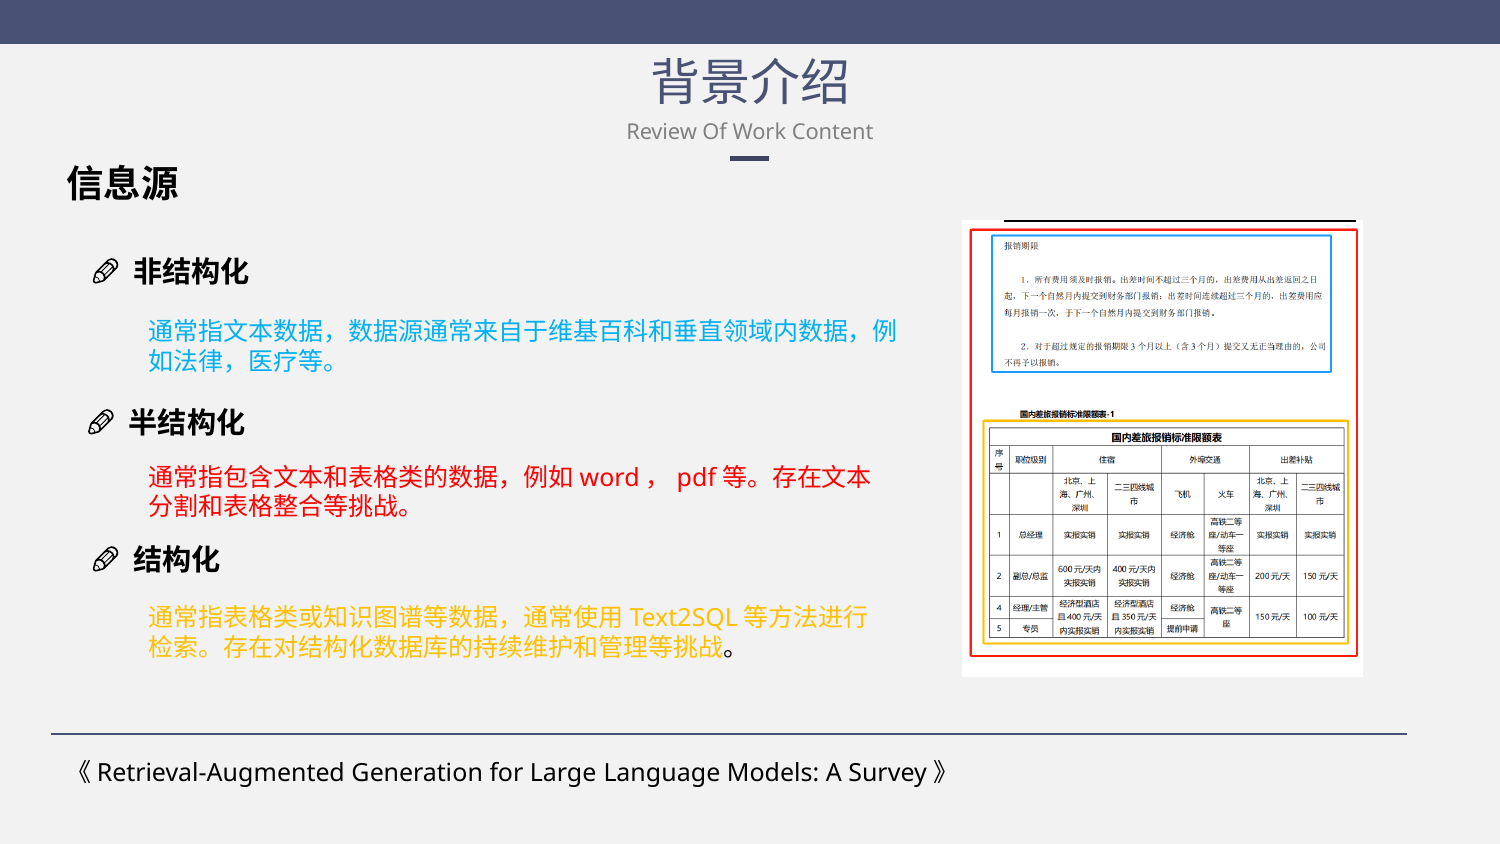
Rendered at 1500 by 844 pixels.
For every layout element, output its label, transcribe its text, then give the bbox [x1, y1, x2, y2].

text_box 半结构化 [113, 396, 579, 447]
text_box 信息源 [51, 152, 517, 212]
picture [962, 220, 1363, 677]
text_box [88, 409, 114, 435]
text_box Review Of Work Content [592, 110, 908, 152]
text_box [92, 546, 119, 572]
text_box 《Retrieval-Augmented Generation for Large Language Models: A Survey》 [51, 748, 1380, 794]
text_box 通常指文本数据，数据源通常来自于维基百科和垂直领域内数据，例如法律，医疗等。 [133, 308, 934, 384]
text_box 通常指包含文本和表格类的数据，例如word，pdf等。存在文本分割和表格整合等挑战。 [133, 453, 908, 529]
text_box 非结构化 [118, 245, 584, 296]
text_box [92, 258, 119, 284]
text_box 背景介绍 [635, 43, 865, 110]
text_box 结构化 [118, 533, 584, 584]
text_box 通常指表格类或知识图谱等数据，通常使用Text2SQL等方法进行检索。存在对结构化数据库的持续维护和管理等挑战。 [133, 593, 908, 669]
